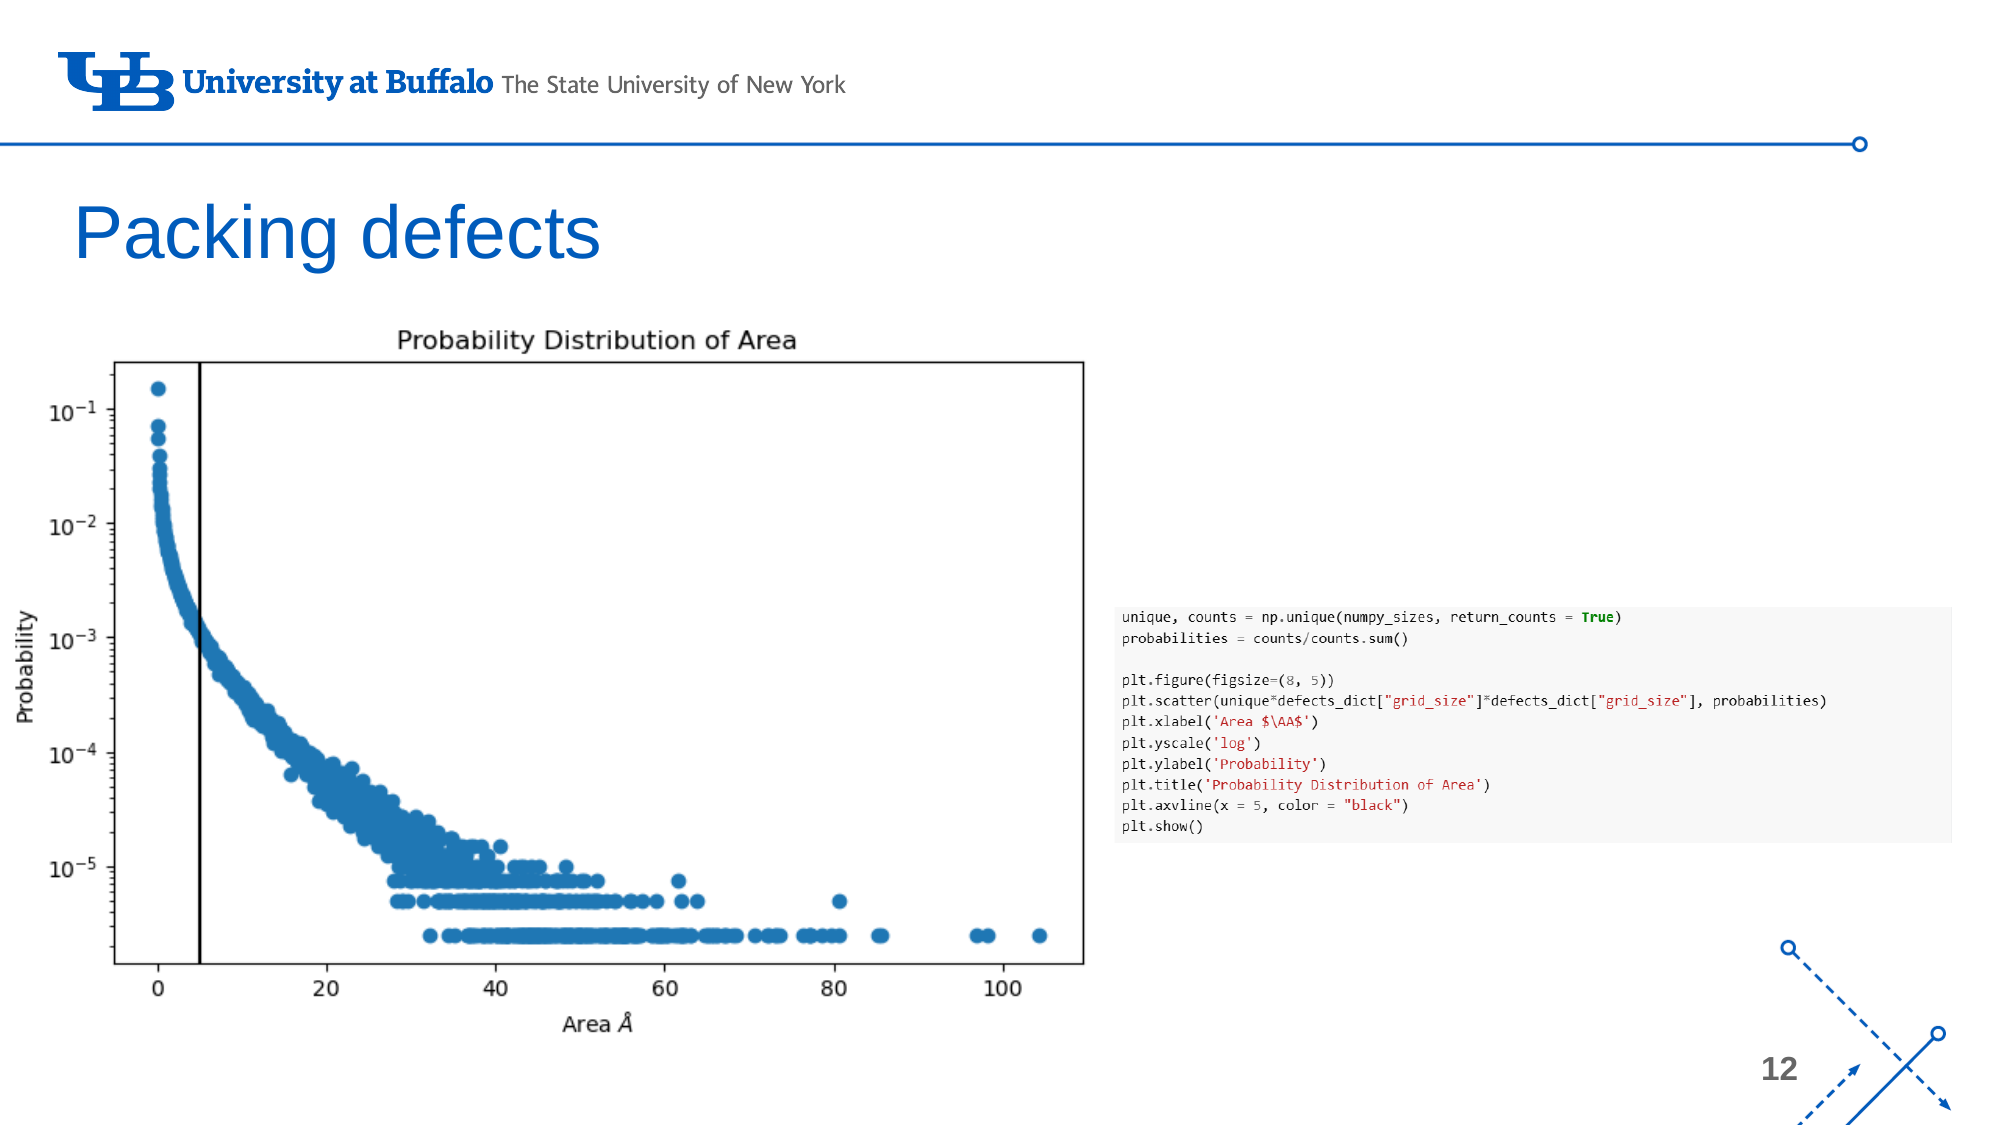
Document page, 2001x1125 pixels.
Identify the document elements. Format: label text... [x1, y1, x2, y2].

picture [0, 0, 2001, 1125]
title Packing defects [58, 185, 1199, 283]
